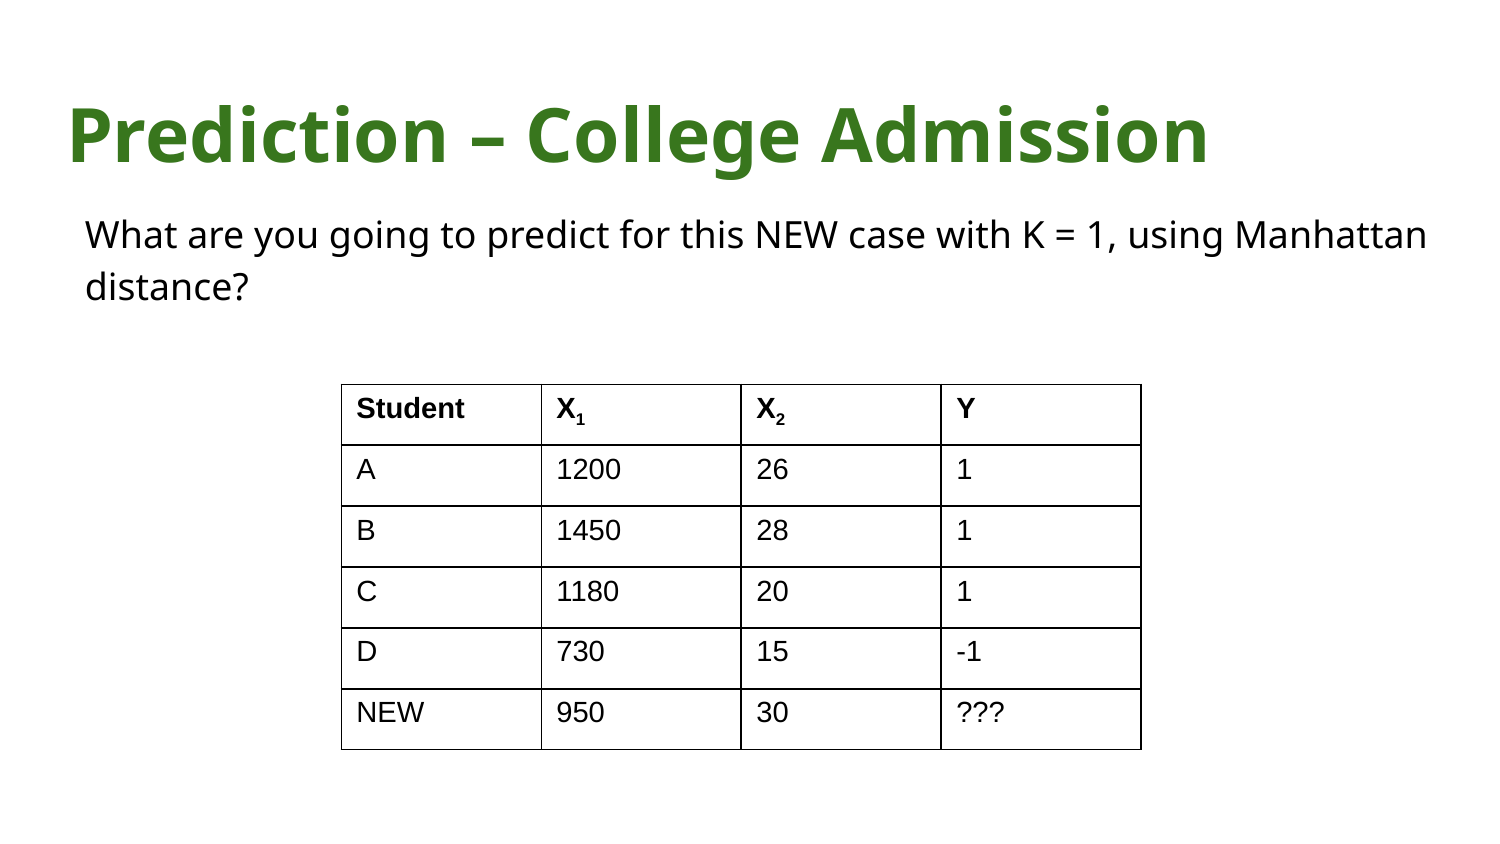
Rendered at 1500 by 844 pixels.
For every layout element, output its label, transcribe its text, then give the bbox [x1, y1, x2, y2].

table_cell D [342, 629, 541, 688]
table_cell NEW [342, 690, 541, 749]
table_cell 730 [542, 629, 740, 688]
table_cell 1200 [542, 446, 740, 505]
table_cell 15 [742, 629, 940, 688]
table_cell 20 [742, 568, 940, 627]
table_cell 28 [742, 507, 940, 566]
table_header X2 [742, 385, 940, 444]
table_cell 1 [942, 507, 1140, 566]
table_cell C [342, 568, 541, 627]
table_cell -1 [942, 629, 1140, 688]
table_cell 950 [542, 690, 740, 749]
table_cell B [342, 507, 541, 566]
table_cell 26 [742, 446, 940, 505]
table_cell 1 [942, 568, 1140, 627]
table_header Y [942, 385, 1140, 444]
list What are you going to predict for this NEW case with K = 1, using Manhattan distance? [51, 189, 1449, 750]
title Prediction – College Admission [51, 72, 1449, 167]
table_cell A [342, 446, 541, 505]
table_cell 1450 [542, 507, 740, 566]
table_cell ??? [942, 690, 1140, 749]
table_cell 1 [942, 446, 1140, 505]
table_header X1 [542, 385, 740, 444]
table_cell 30 [742, 690, 940, 749]
table_cell 1180 [542, 568, 740, 627]
table_header Student [342, 385, 541, 444]
